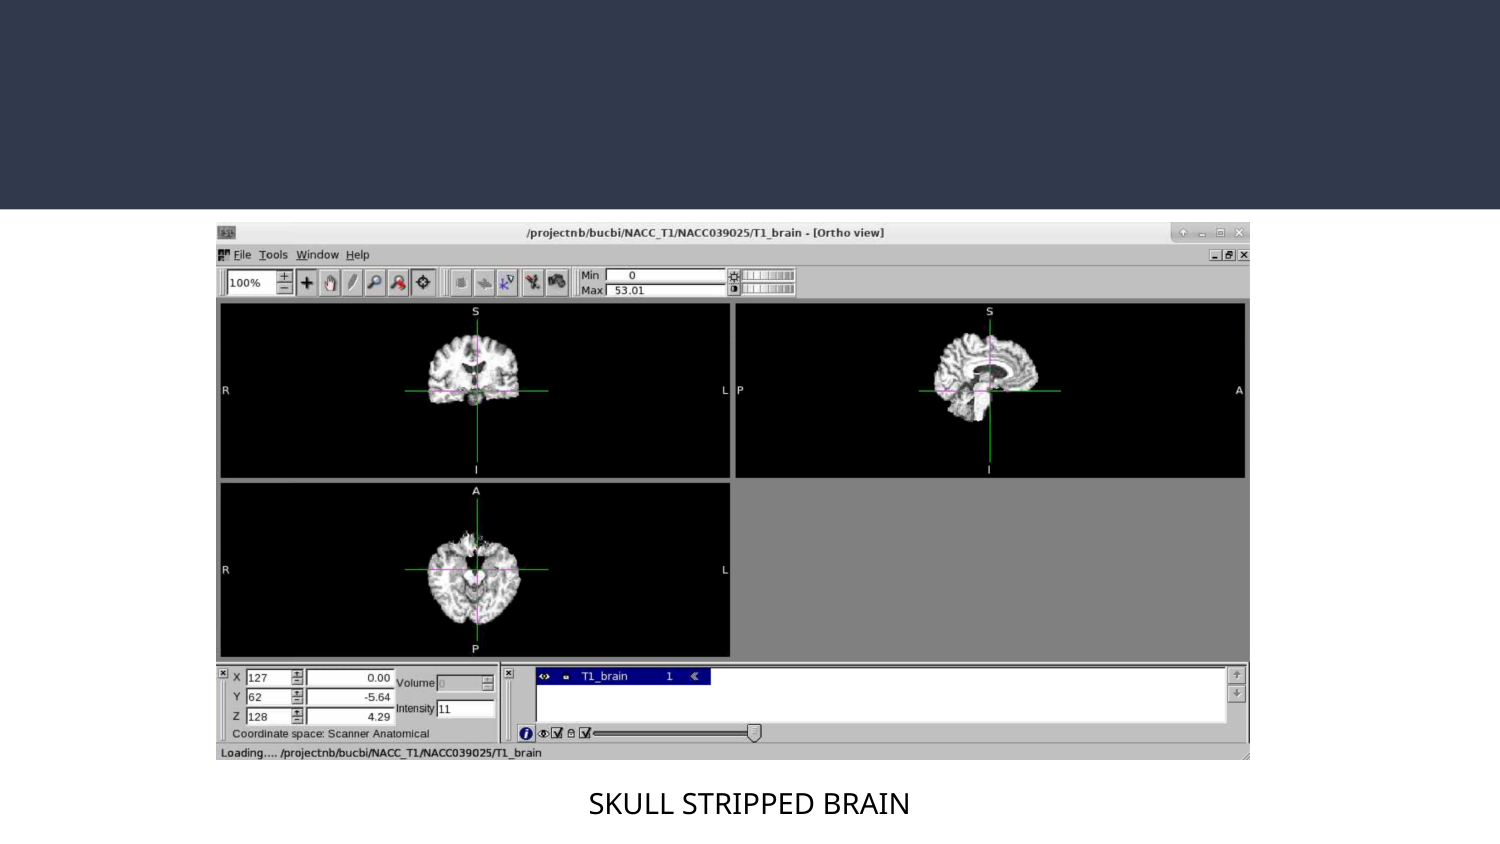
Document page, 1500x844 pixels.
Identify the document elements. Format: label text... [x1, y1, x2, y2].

picture [216, 221, 1251, 760]
text_box SKULL STRIPPED BRAIN [422, 770, 1078, 836]
